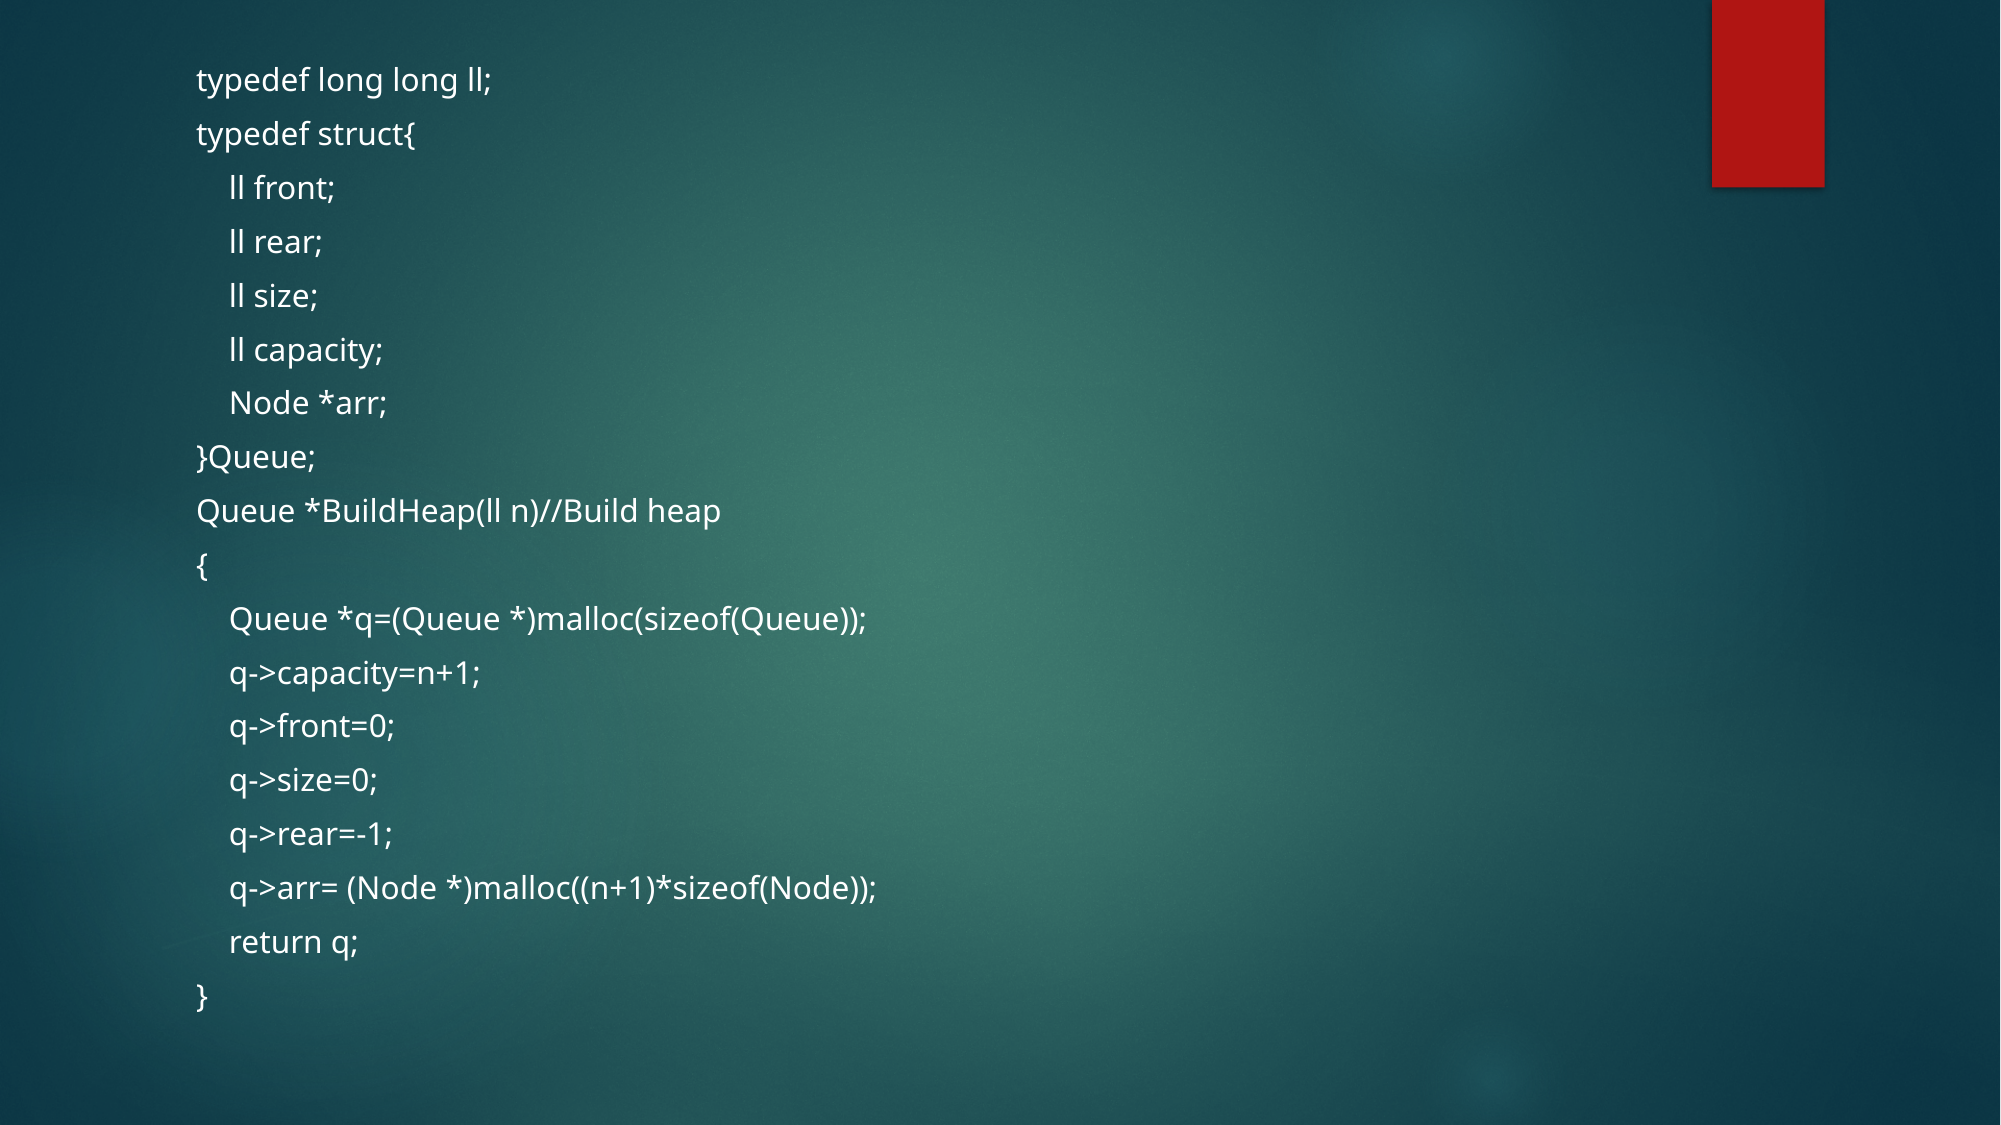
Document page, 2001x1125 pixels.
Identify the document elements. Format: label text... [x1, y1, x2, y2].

list typedef long long ll; typedef struct{ ll front; ll rear; ll size; ll capacity; Node *arr; }Queue; Queue *BuildHeap(ll n)//Build heap { Queue *q=(Queue *)malloc(sizeof(Queue)); q->capacity=n+1; q->front=0; q->size=0; q->rear=-1; q->arr= (Node *)malloc((n+1)*sizeof(Node)); return q; } [181, 52, 1649, 1025]
picture [0, 0, 2001, 1125]
